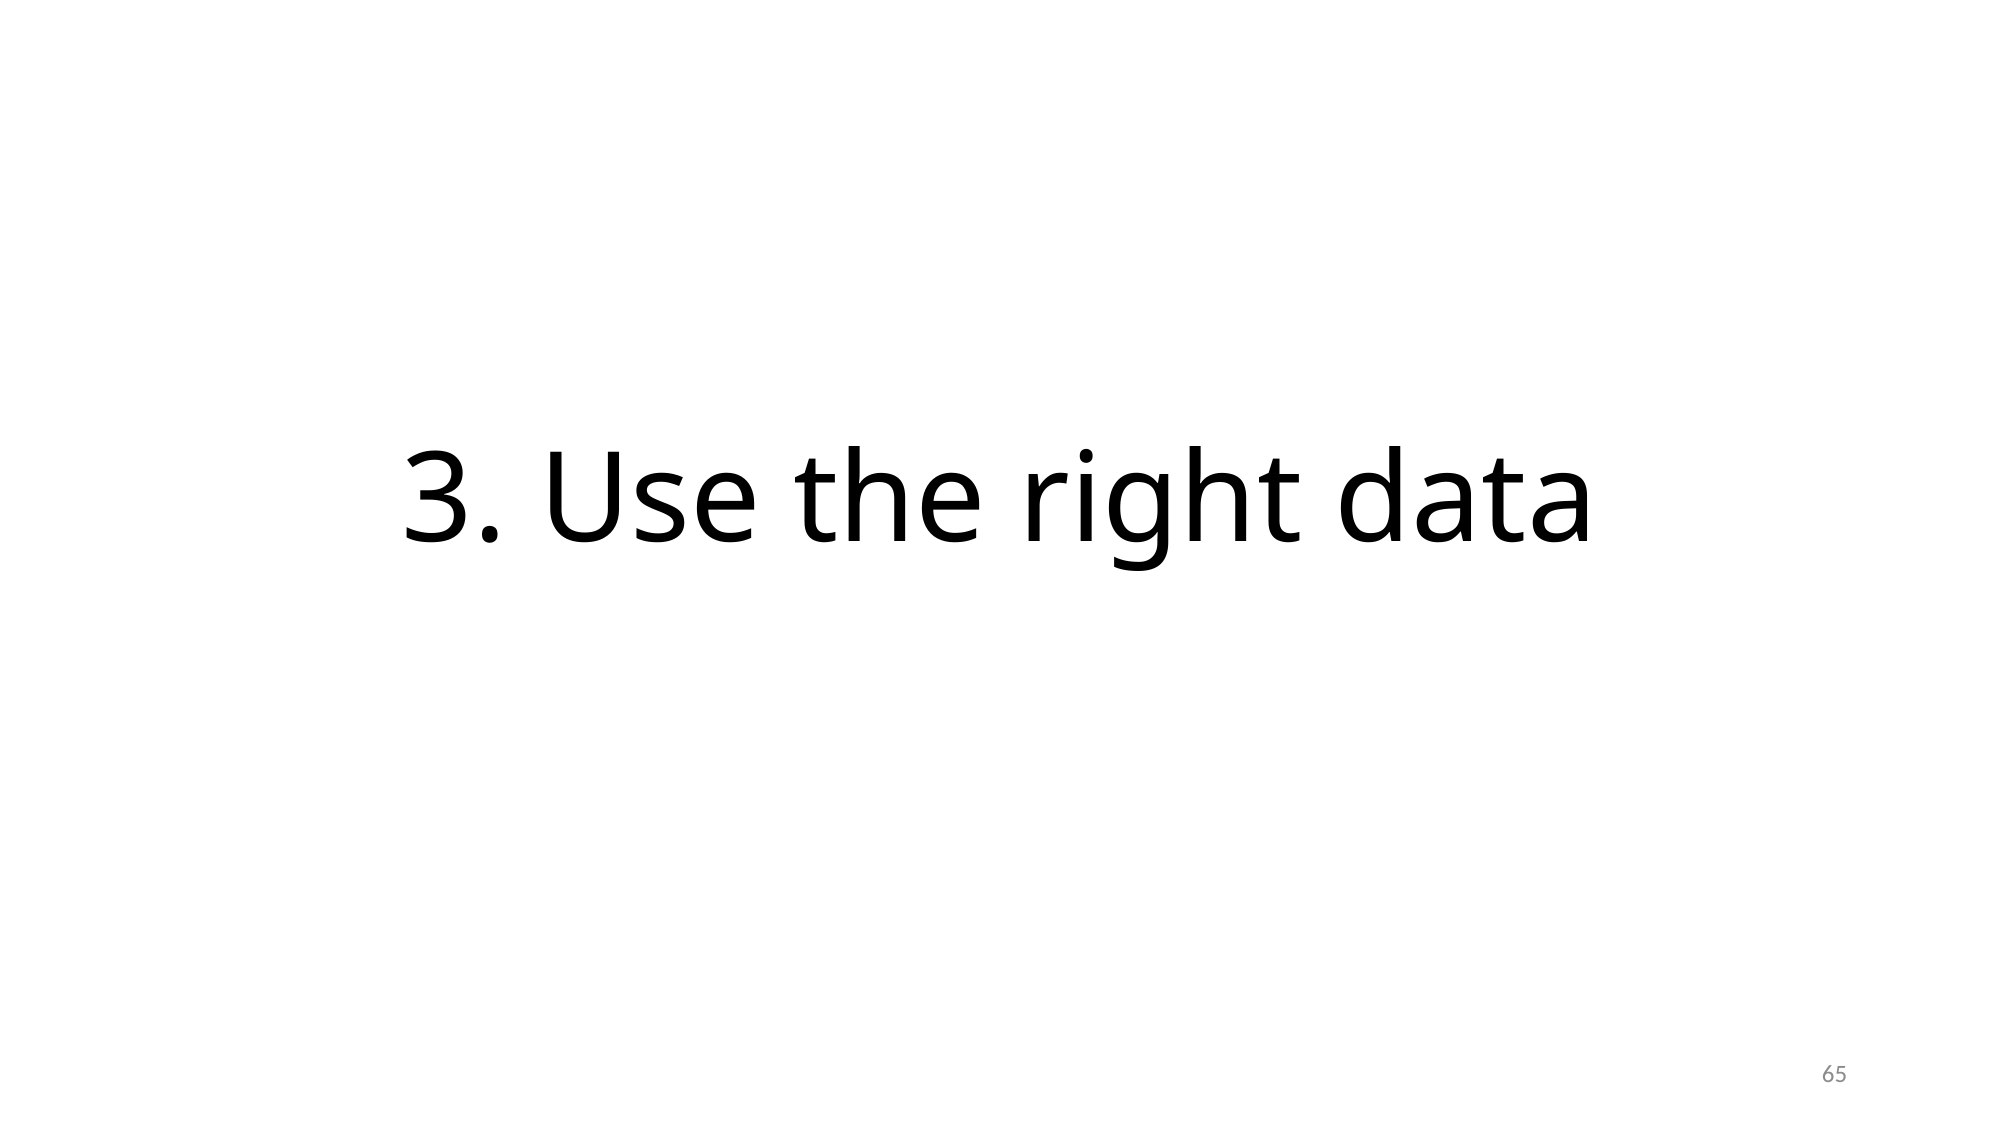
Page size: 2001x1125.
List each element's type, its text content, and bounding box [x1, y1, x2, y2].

title 3. Use the right data [249, 184, 1750, 576]
slide_number 65 [1412, 1042, 1863, 1103]
